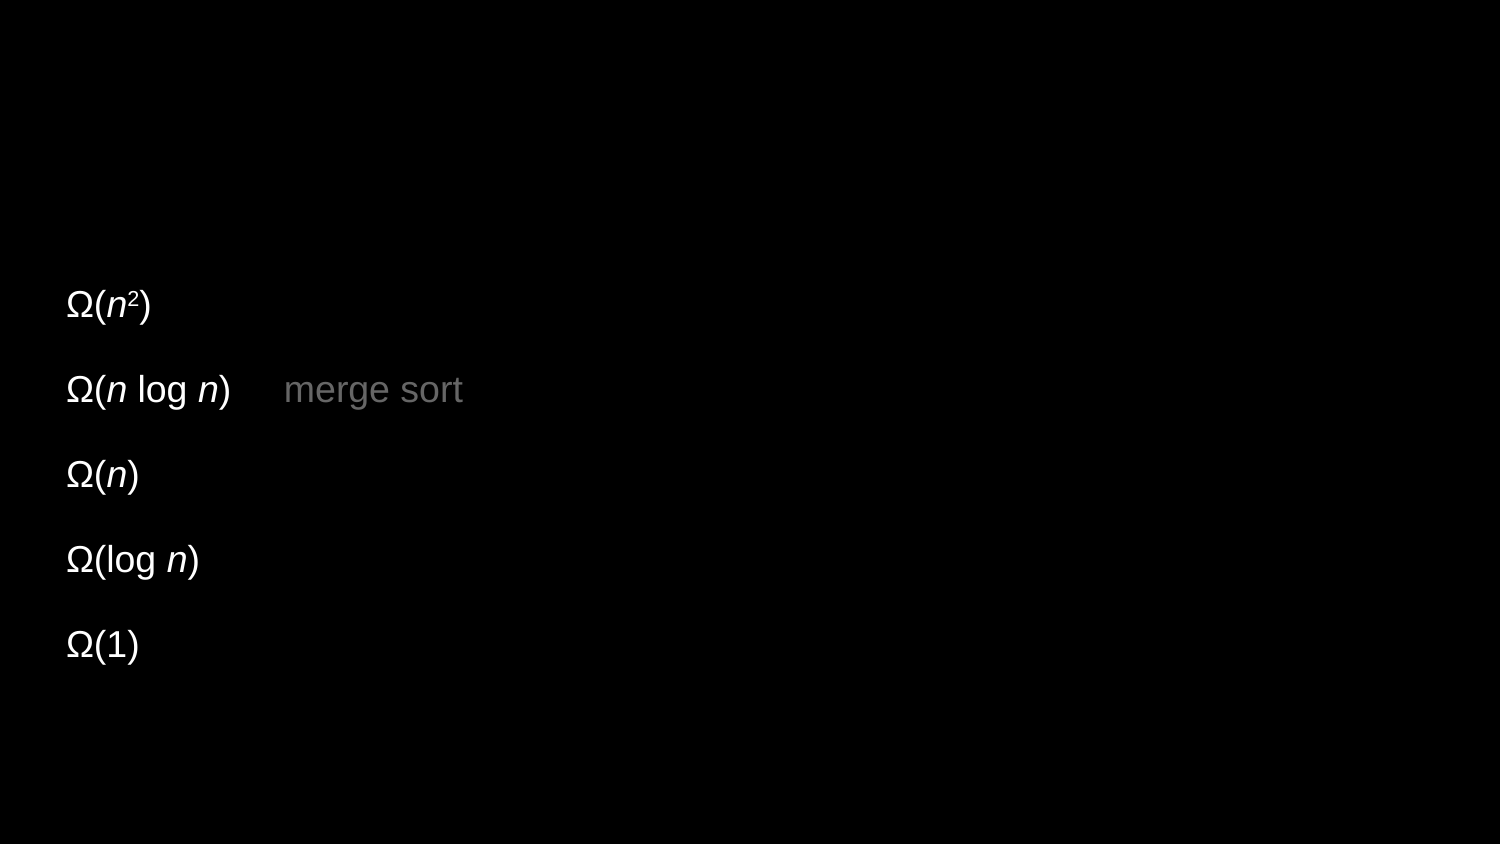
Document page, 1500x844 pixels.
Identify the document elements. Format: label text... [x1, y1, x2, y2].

list Ω(n2) Ω(n log n) merge sort Ω(n) Ω(log n) Ω(1) [51, 189, 1449, 750]
